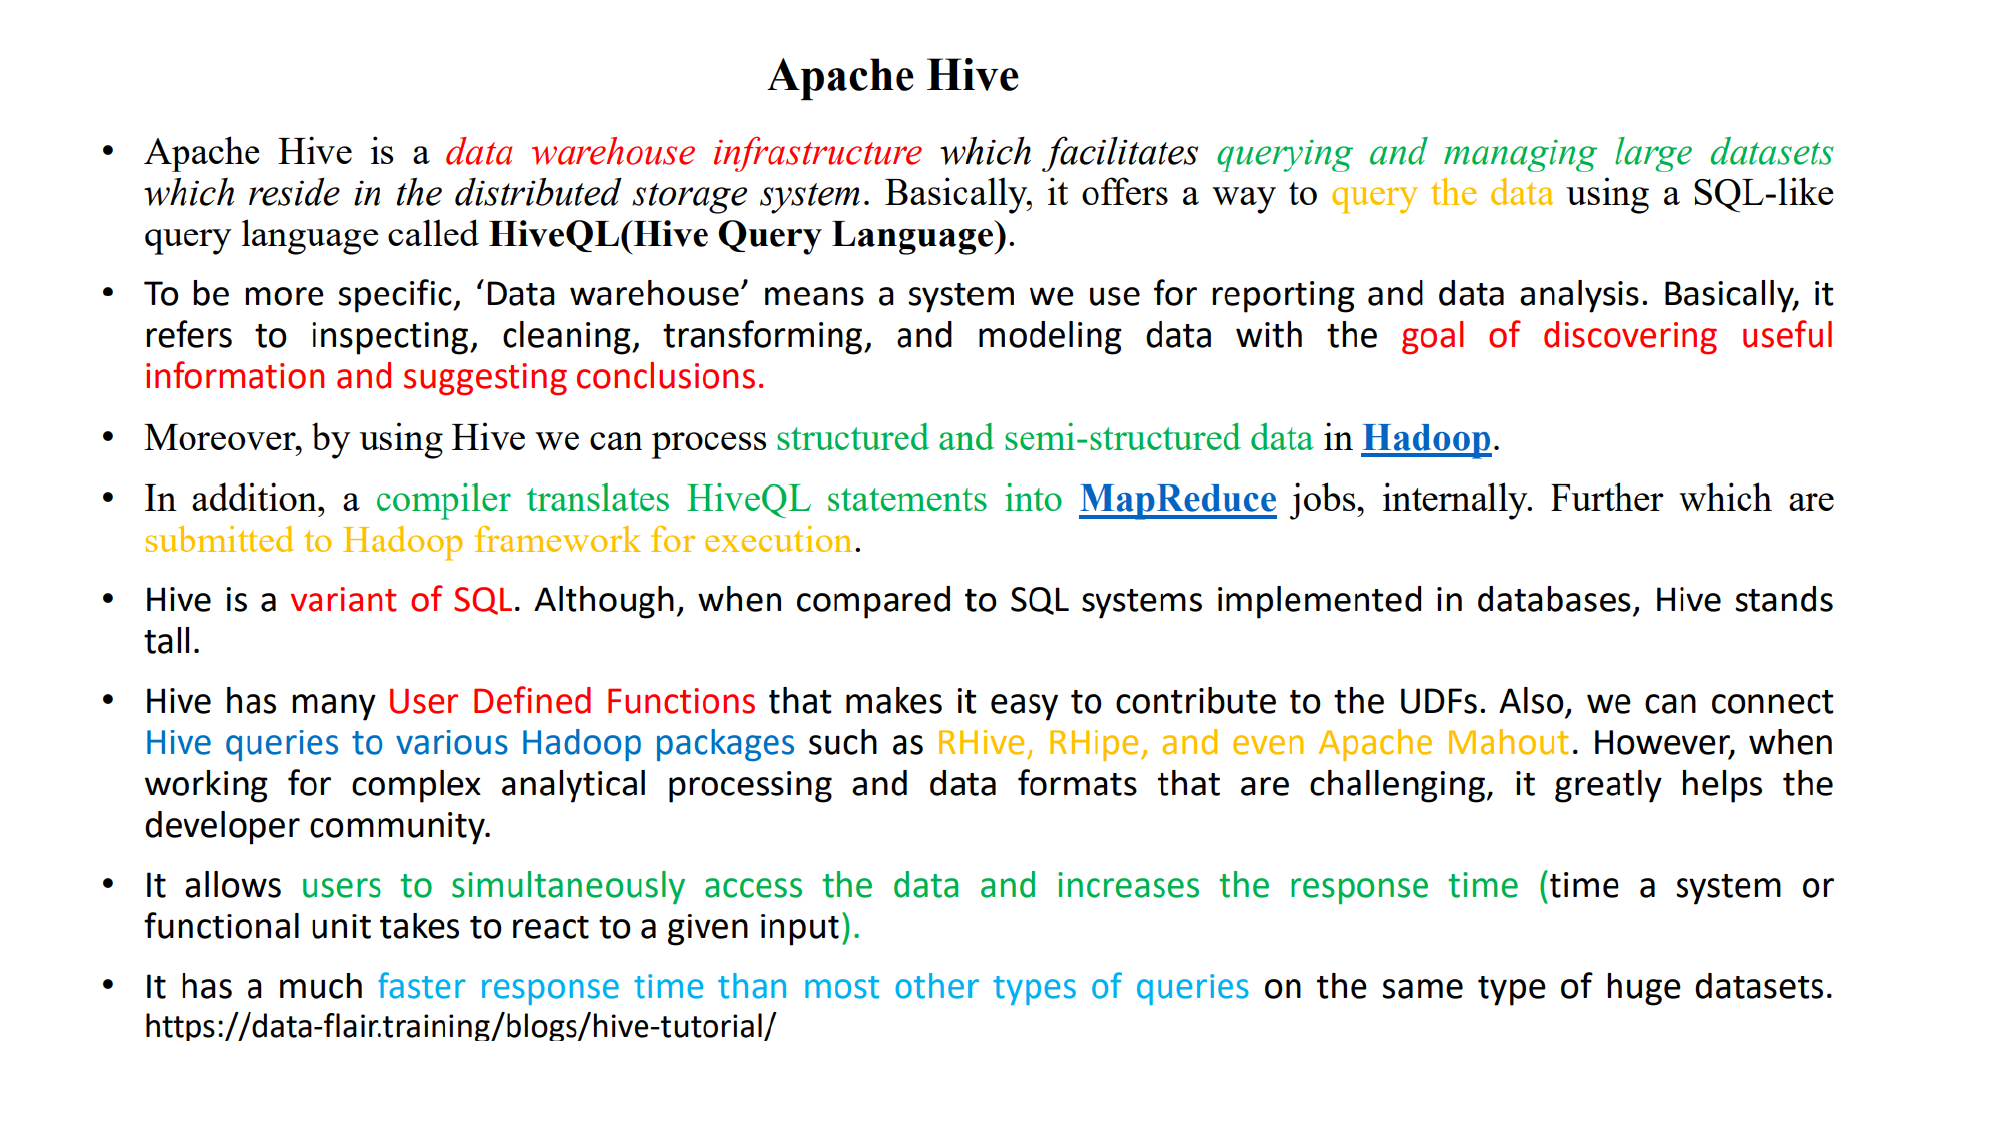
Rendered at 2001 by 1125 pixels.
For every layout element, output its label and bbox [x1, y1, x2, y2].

picture [54, 47, 1878, 1041]
